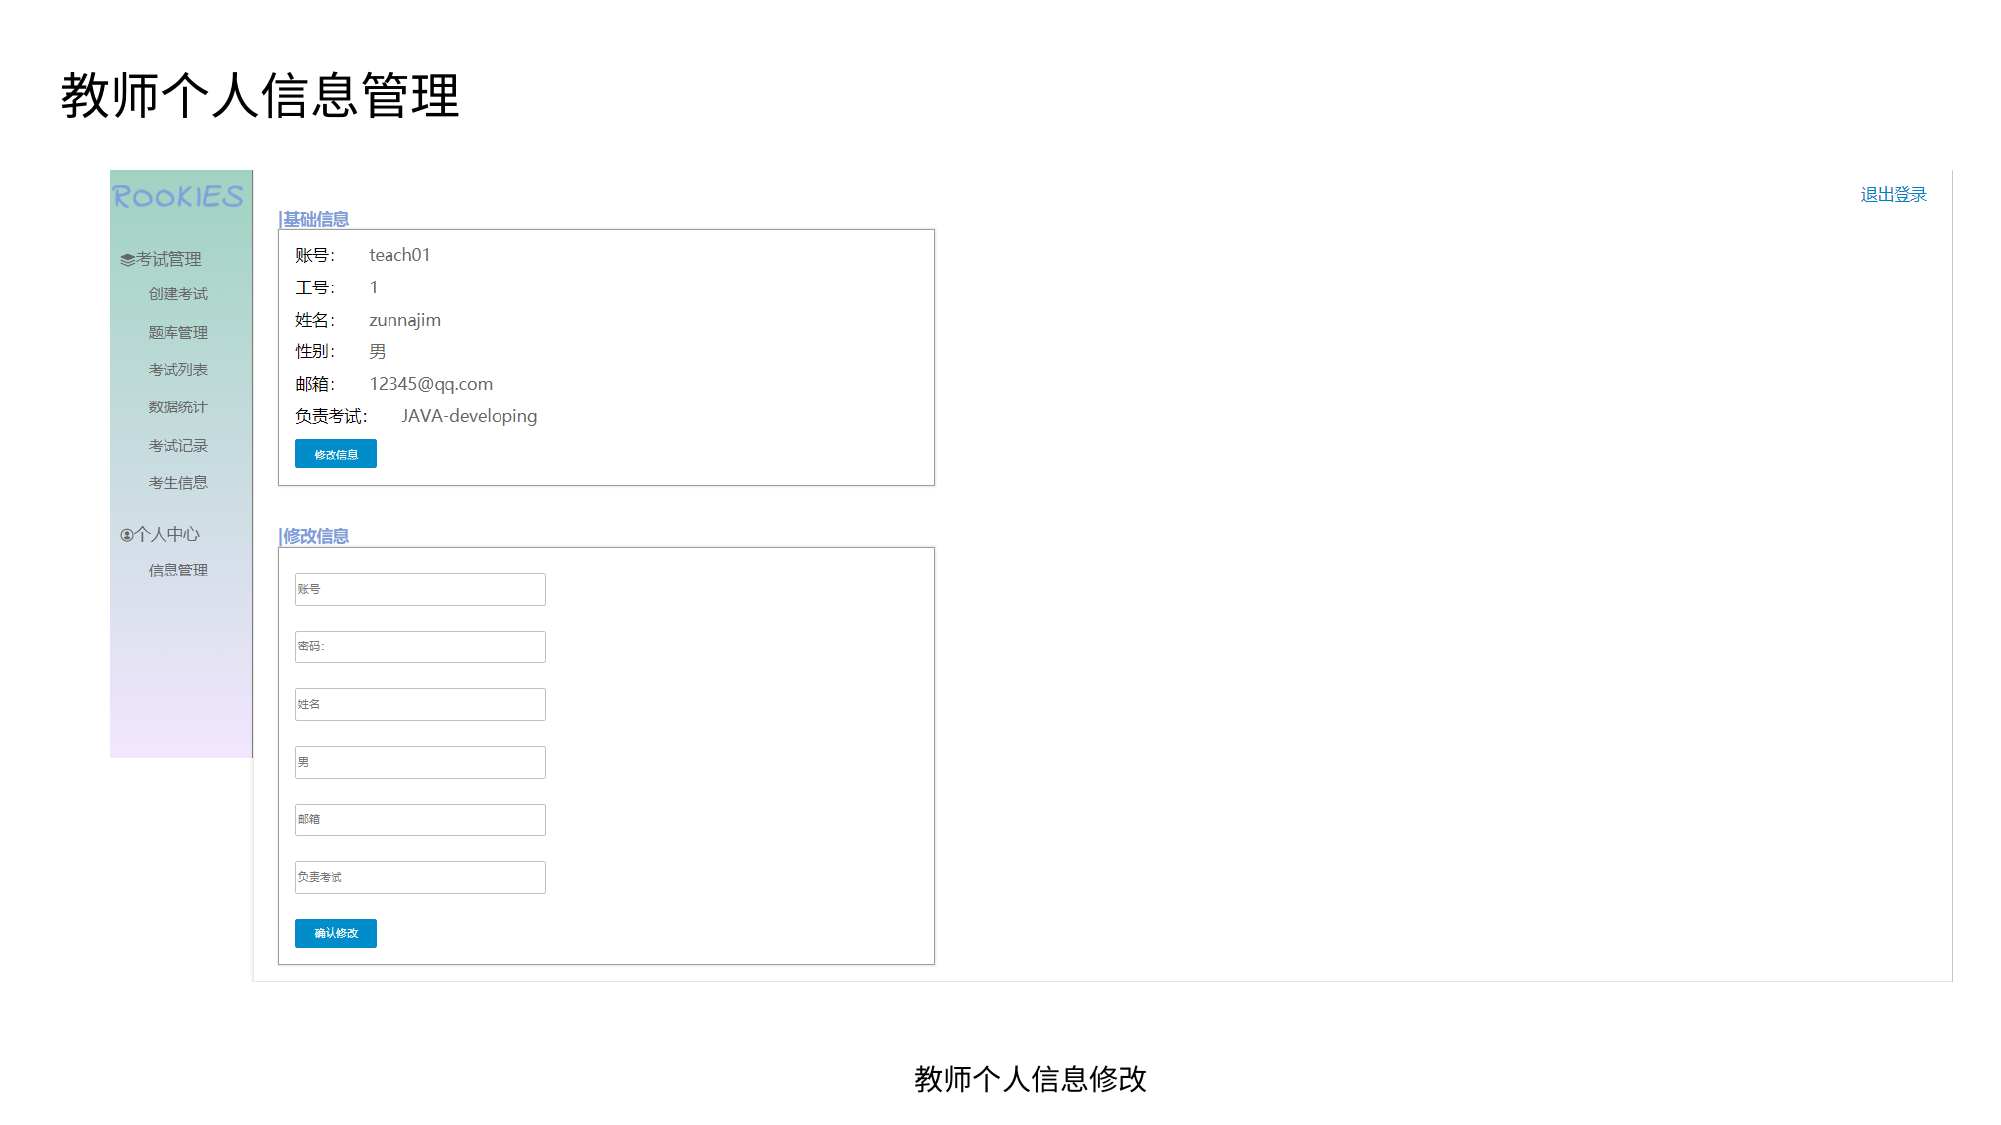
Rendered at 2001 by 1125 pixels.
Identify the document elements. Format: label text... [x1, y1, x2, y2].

subtitle 教师个人信息管理 [0, 57, 522, 137]
text_box 教师个人信息修改 [899, 1043, 1164, 1104]
picture [110, 170, 1953, 982]
